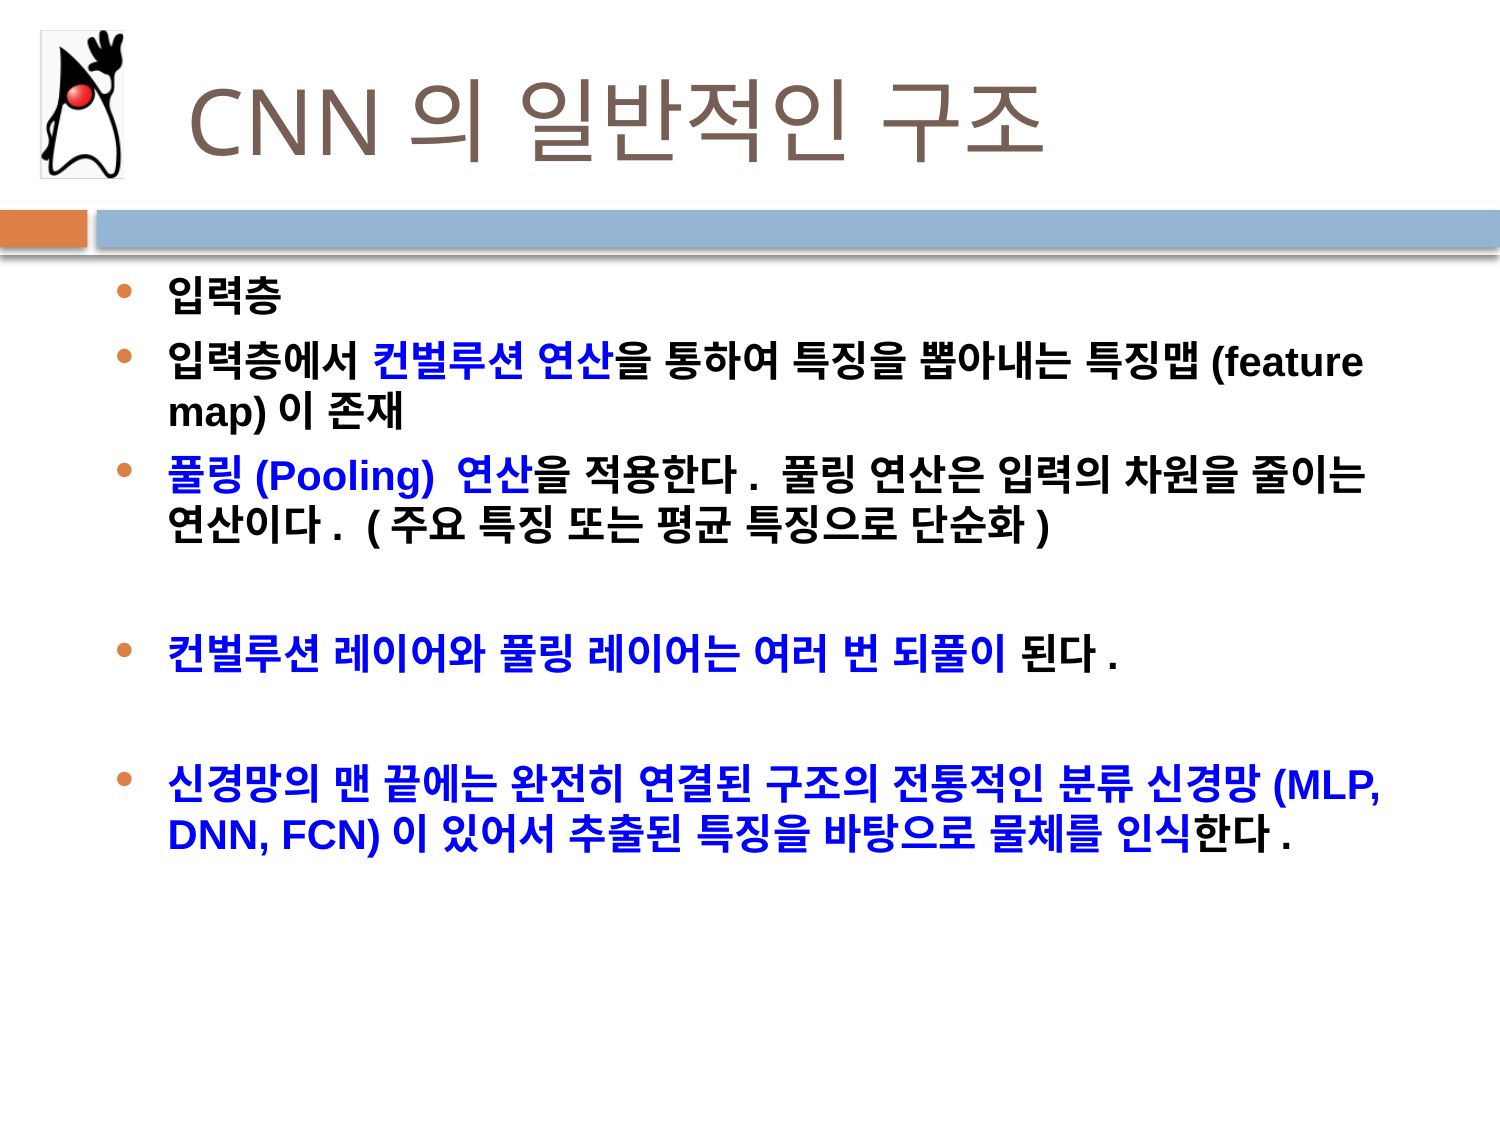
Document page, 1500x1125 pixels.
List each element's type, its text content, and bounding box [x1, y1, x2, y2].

list 입력층 입력층에서 컨벌루션 연산을 통하여 특징을 뽑아내는 특징맵(feature map)이 존재 풀링(Pooling) 연산을 적용한다. 풀링 연산은 입력의 차원을 줄이는 연산이다. (주요 특징 또는 평균 특징으로 단순화) 컨벌루션 레이어와 풀링 레이어는 여러 번 되풀이 된다. 신경망의 맨 끝에는 완전히 연결된 구조의 전통적인 분류 신경망(MLP, DNN, FCN)이 있어서 추출된 특징을 바탕으로 물체를 인식한다. [100, 262, 1438, 1000]
title CNN의 일반적인 구조 [100, 37, 1438, 200]
picture [39, 30, 124, 179]
